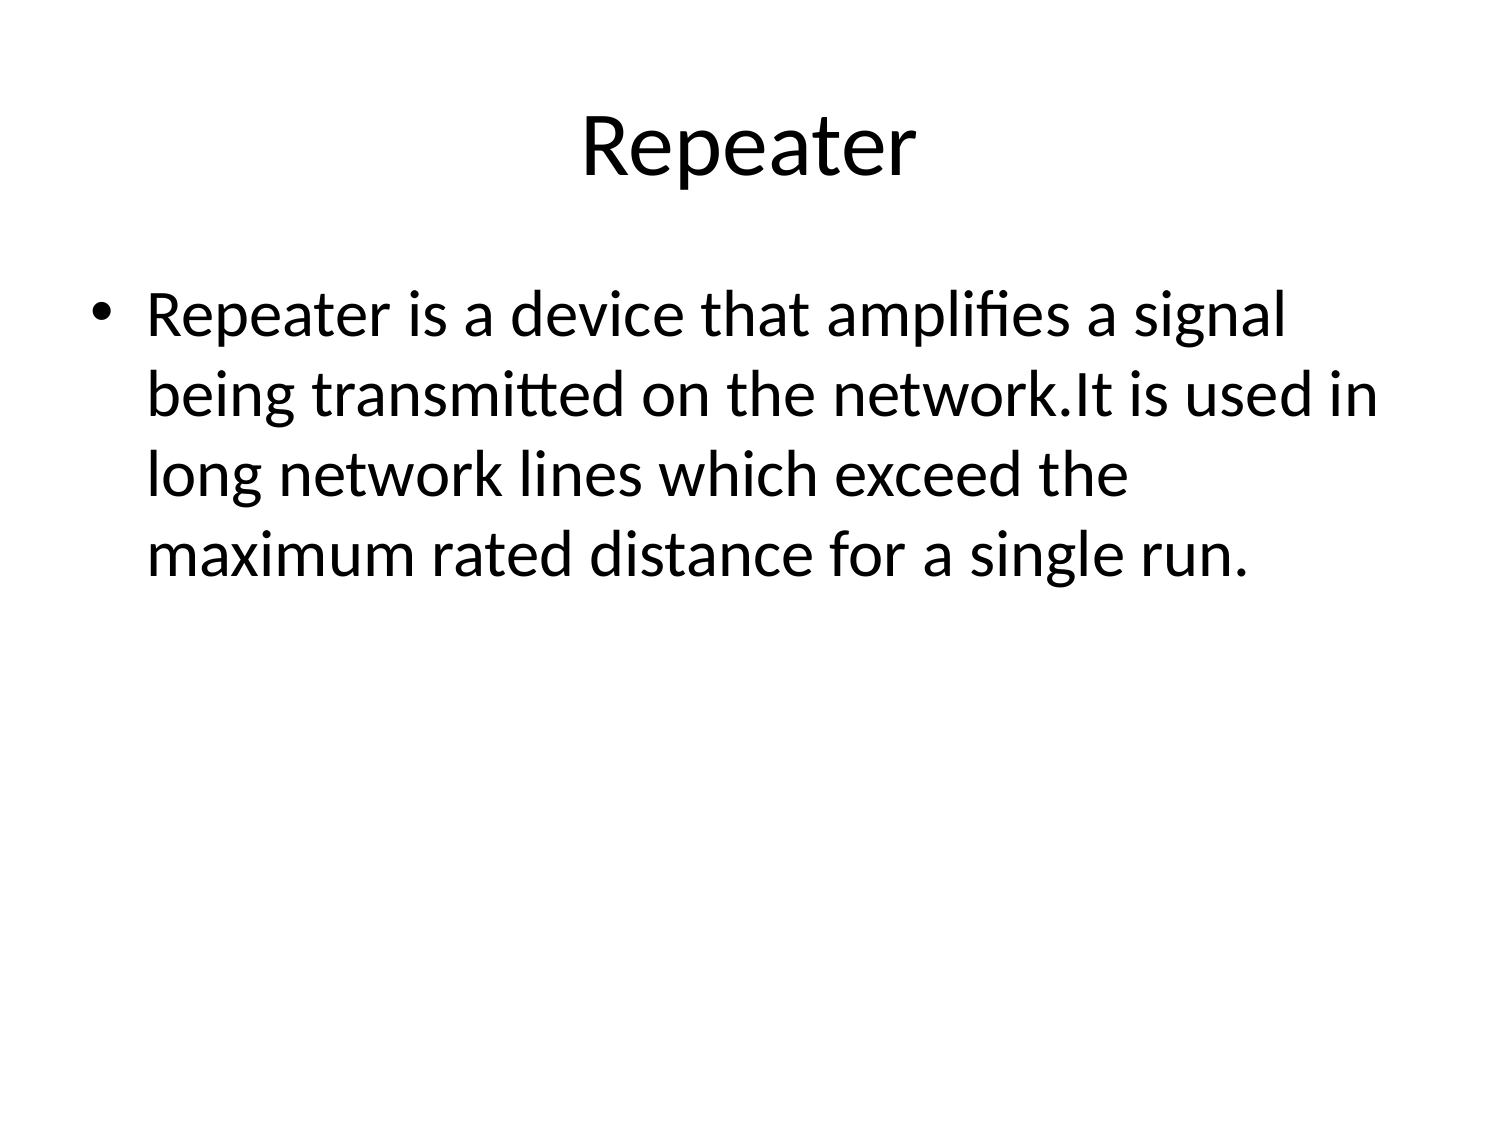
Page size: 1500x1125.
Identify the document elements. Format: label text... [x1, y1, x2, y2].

title Repeater [75, 45, 1425, 233]
list Repeater is a device that amplifies a signal being transmitted on the network.It is used in long network lines which exceed the maximum rated distance for a single run. [75, 262, 1425, 1005]
